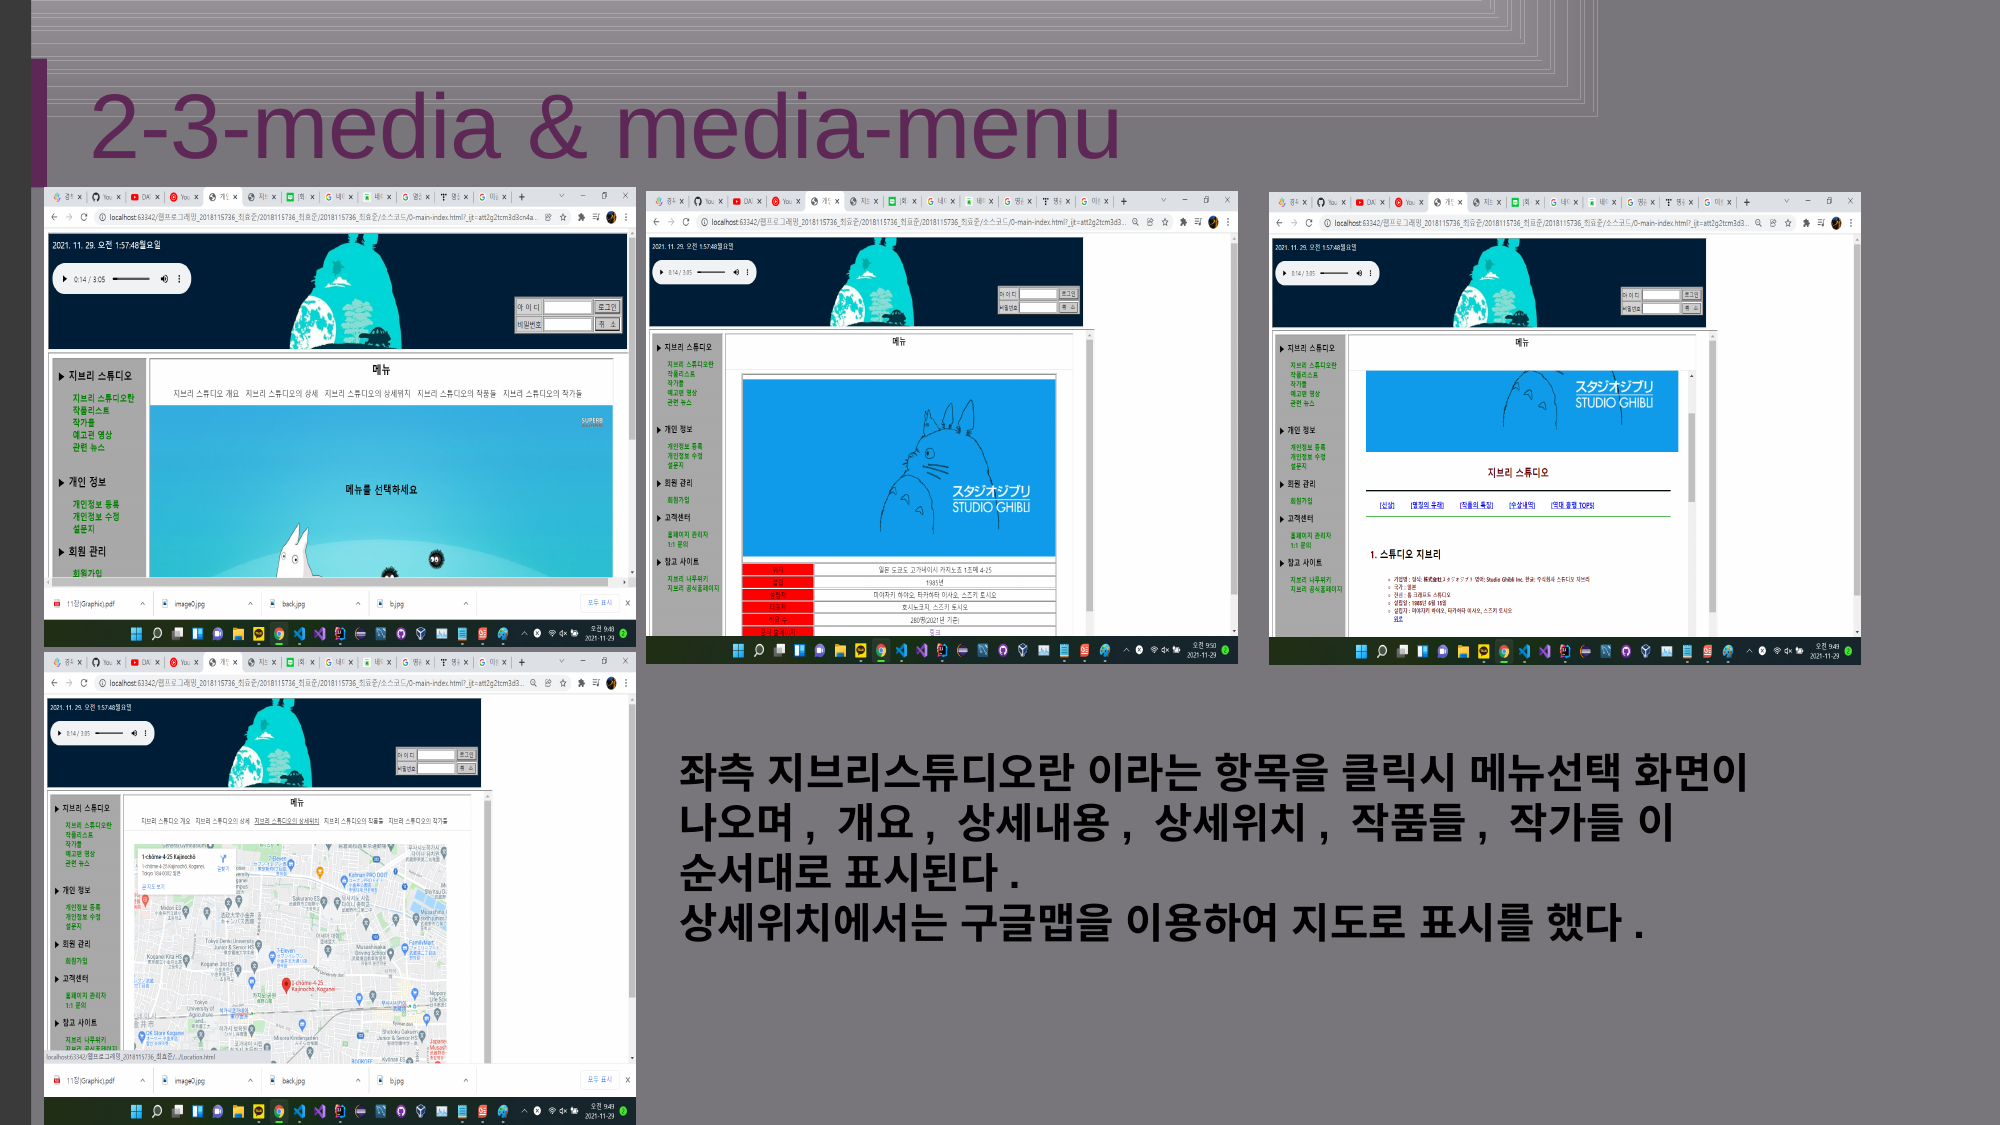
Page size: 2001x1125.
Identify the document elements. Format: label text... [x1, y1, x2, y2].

picture [1269, 192, 1861, 666]
picture [44, 187, 636, 647]
picture [44, 652, 636, 1125]
text_box 좌측 지브리스튜디오란 이라는 항목을 클릭시 메뉴선택 화면이 나오며, 개요, 상세내용, 상세위치, 작품들, 작가들 이 순서대로 표시된다. 상세위치에서는 구글맵을 이용하여 지도로 표시를 했다. [664, 739, 1854, 955]
picture [646, 190, 1238, 664]
title 2-3-media & media-menu [74, 45, 1500, 200]
